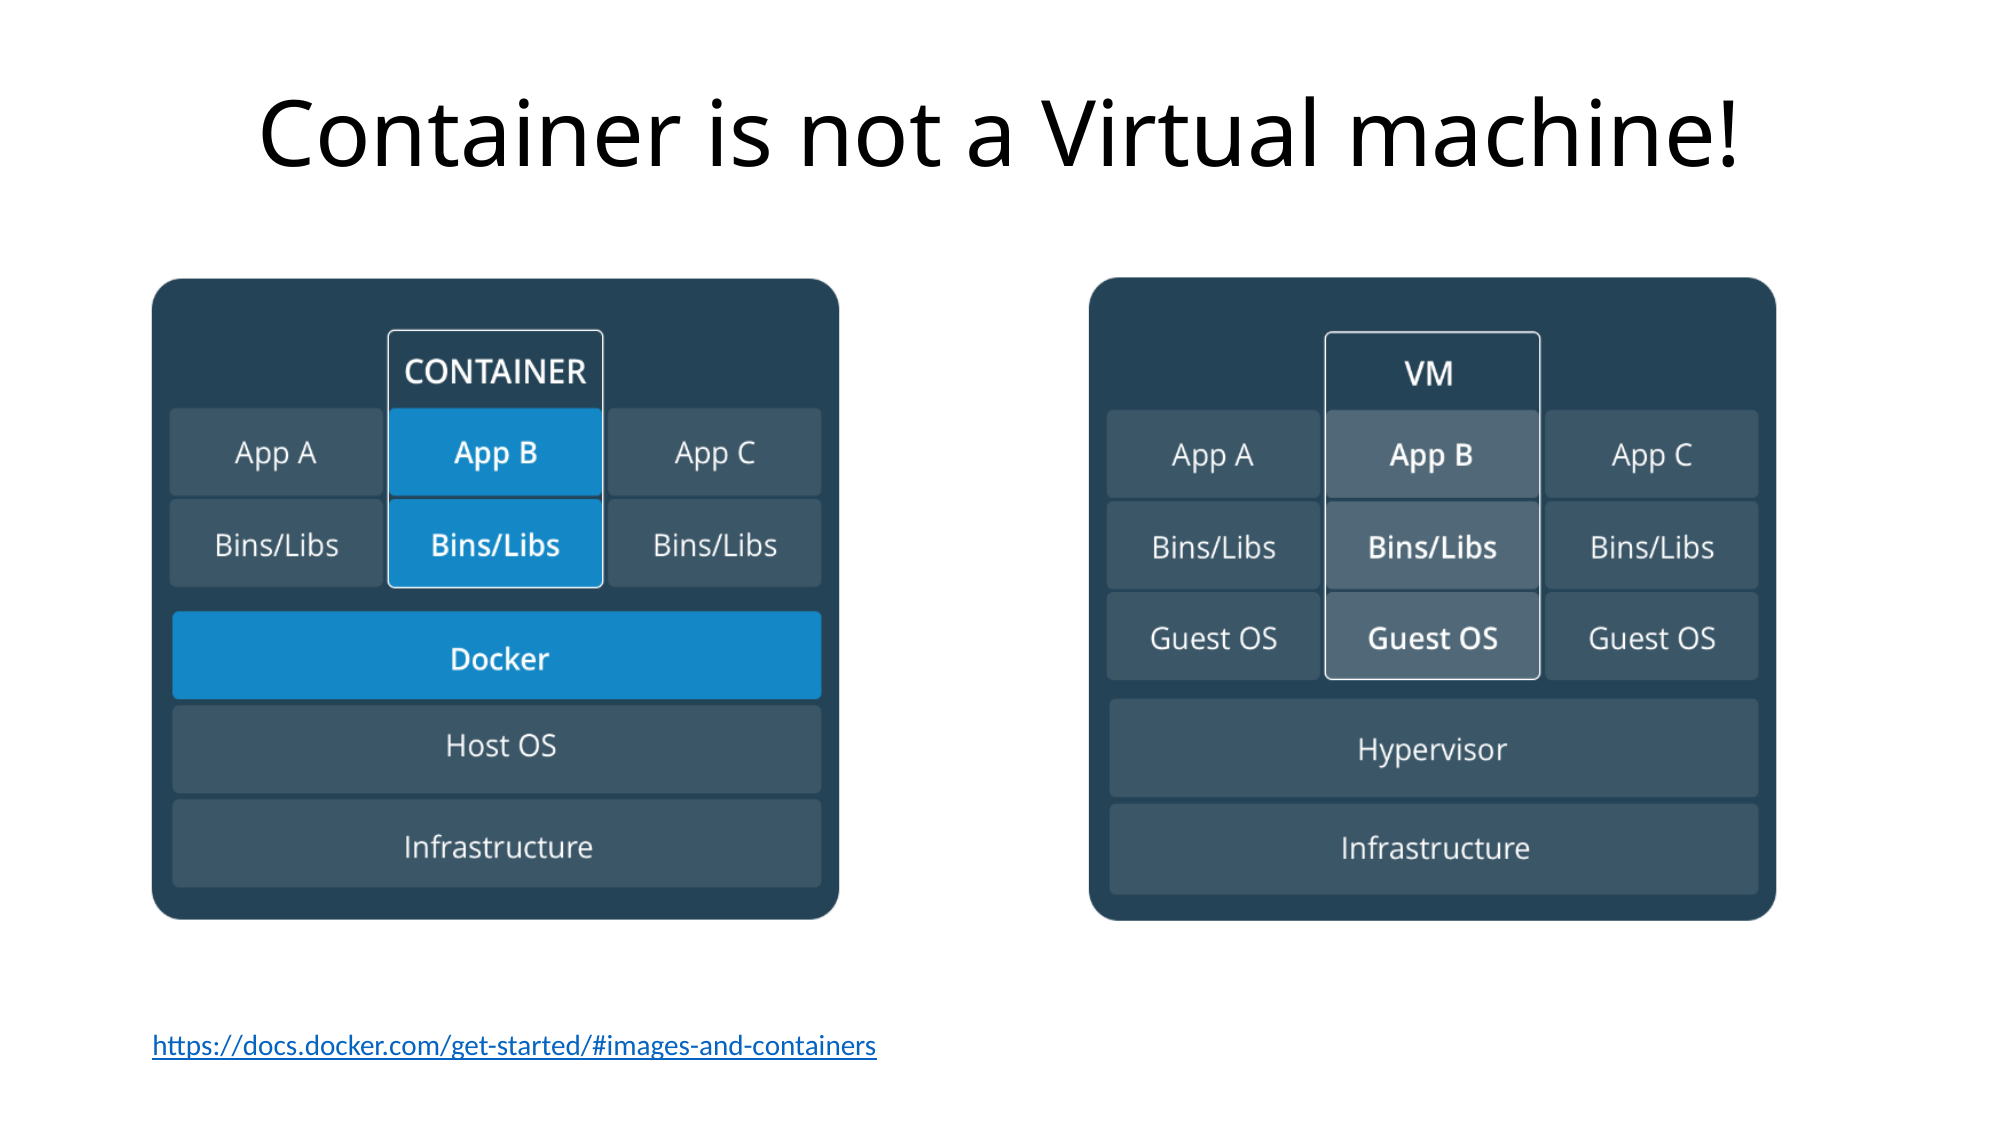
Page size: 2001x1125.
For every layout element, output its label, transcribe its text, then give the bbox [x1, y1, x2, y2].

picture [137, 262, 1813, 934]
list https://docs.docker.com/get-started/#images-and-containers [137, 262, 1863, 1091]
title Container is not a Virtual machine! [137, 59, 1863, 215]
